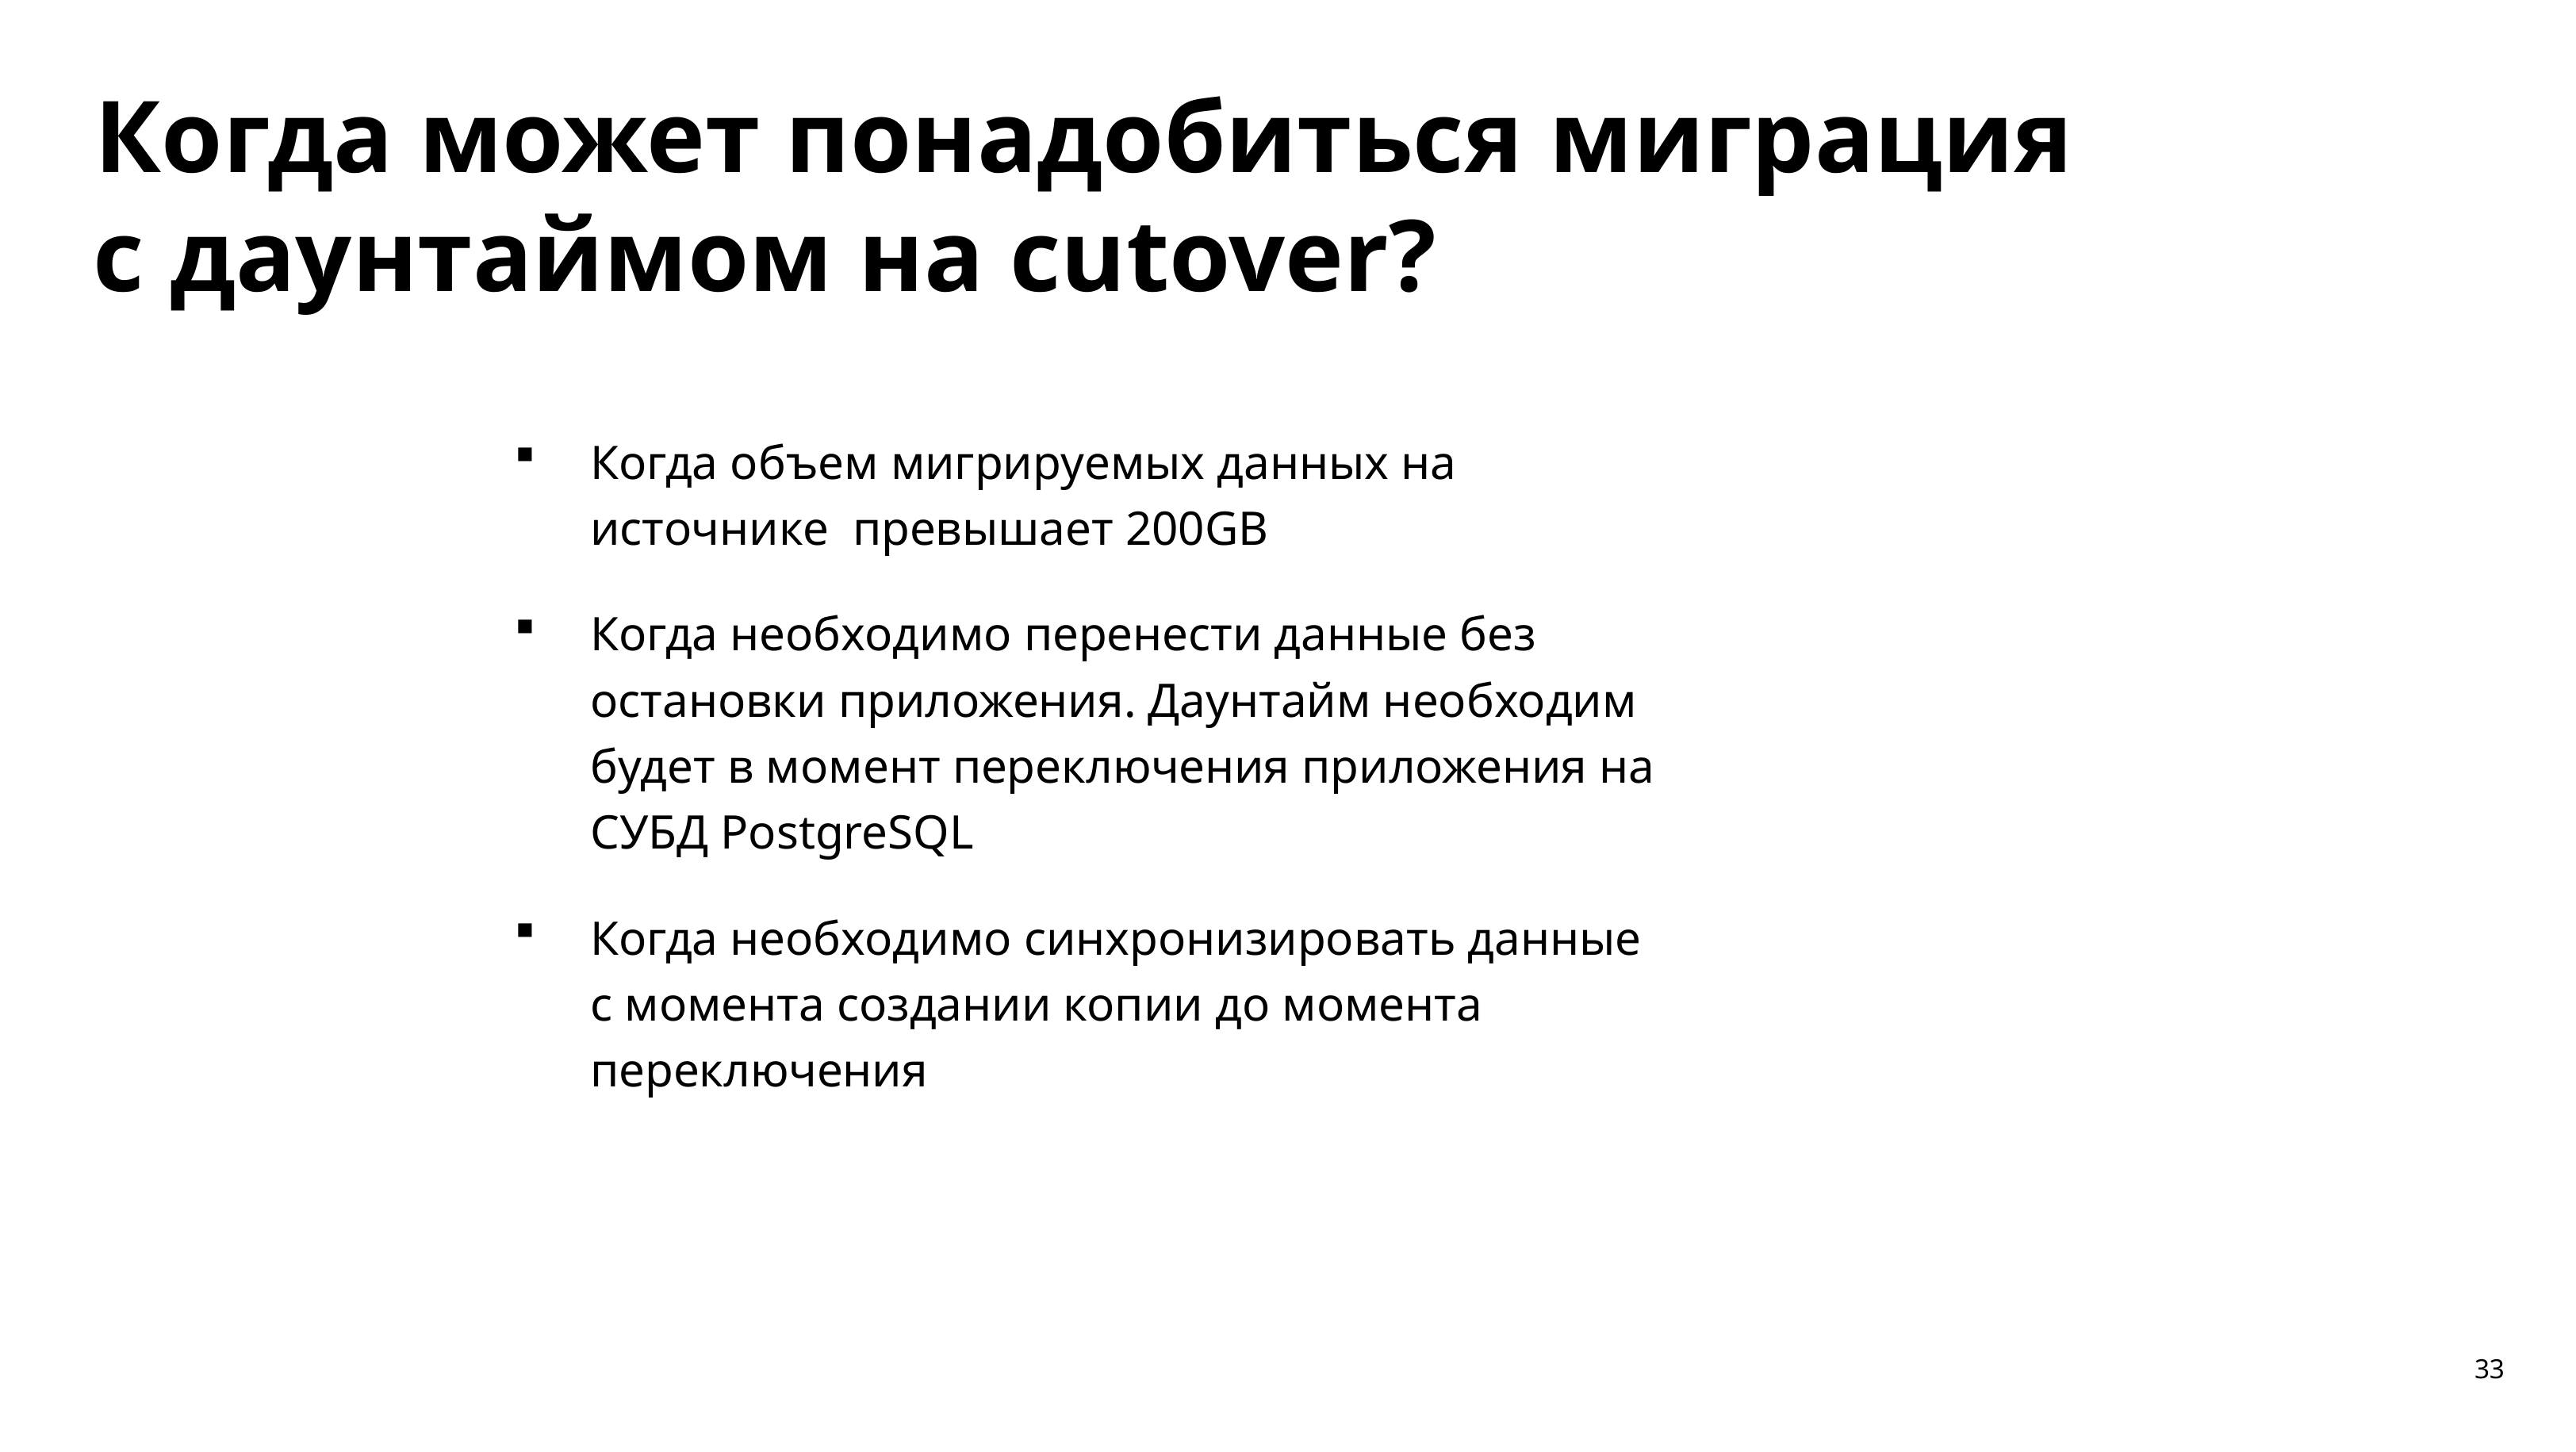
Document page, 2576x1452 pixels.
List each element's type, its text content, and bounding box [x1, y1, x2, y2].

text_box Когда объем мигрируемых данных на источнике превышает 200GB Когда необходимо перенести данные без остановки приложения. Даунтайм необходим будет в момент переключения приложения на СУБД PostgreSQL Когда необходимо синхронизировать данные с момента создании копии до момента переключения [514, 422, 1671, 1097]
text_box Когда может понадобиться миграция с даунтаймом на cutover? [93, 73, 2141, 312]
slide_number 33 [2377, 1342, 2517, 1398]
